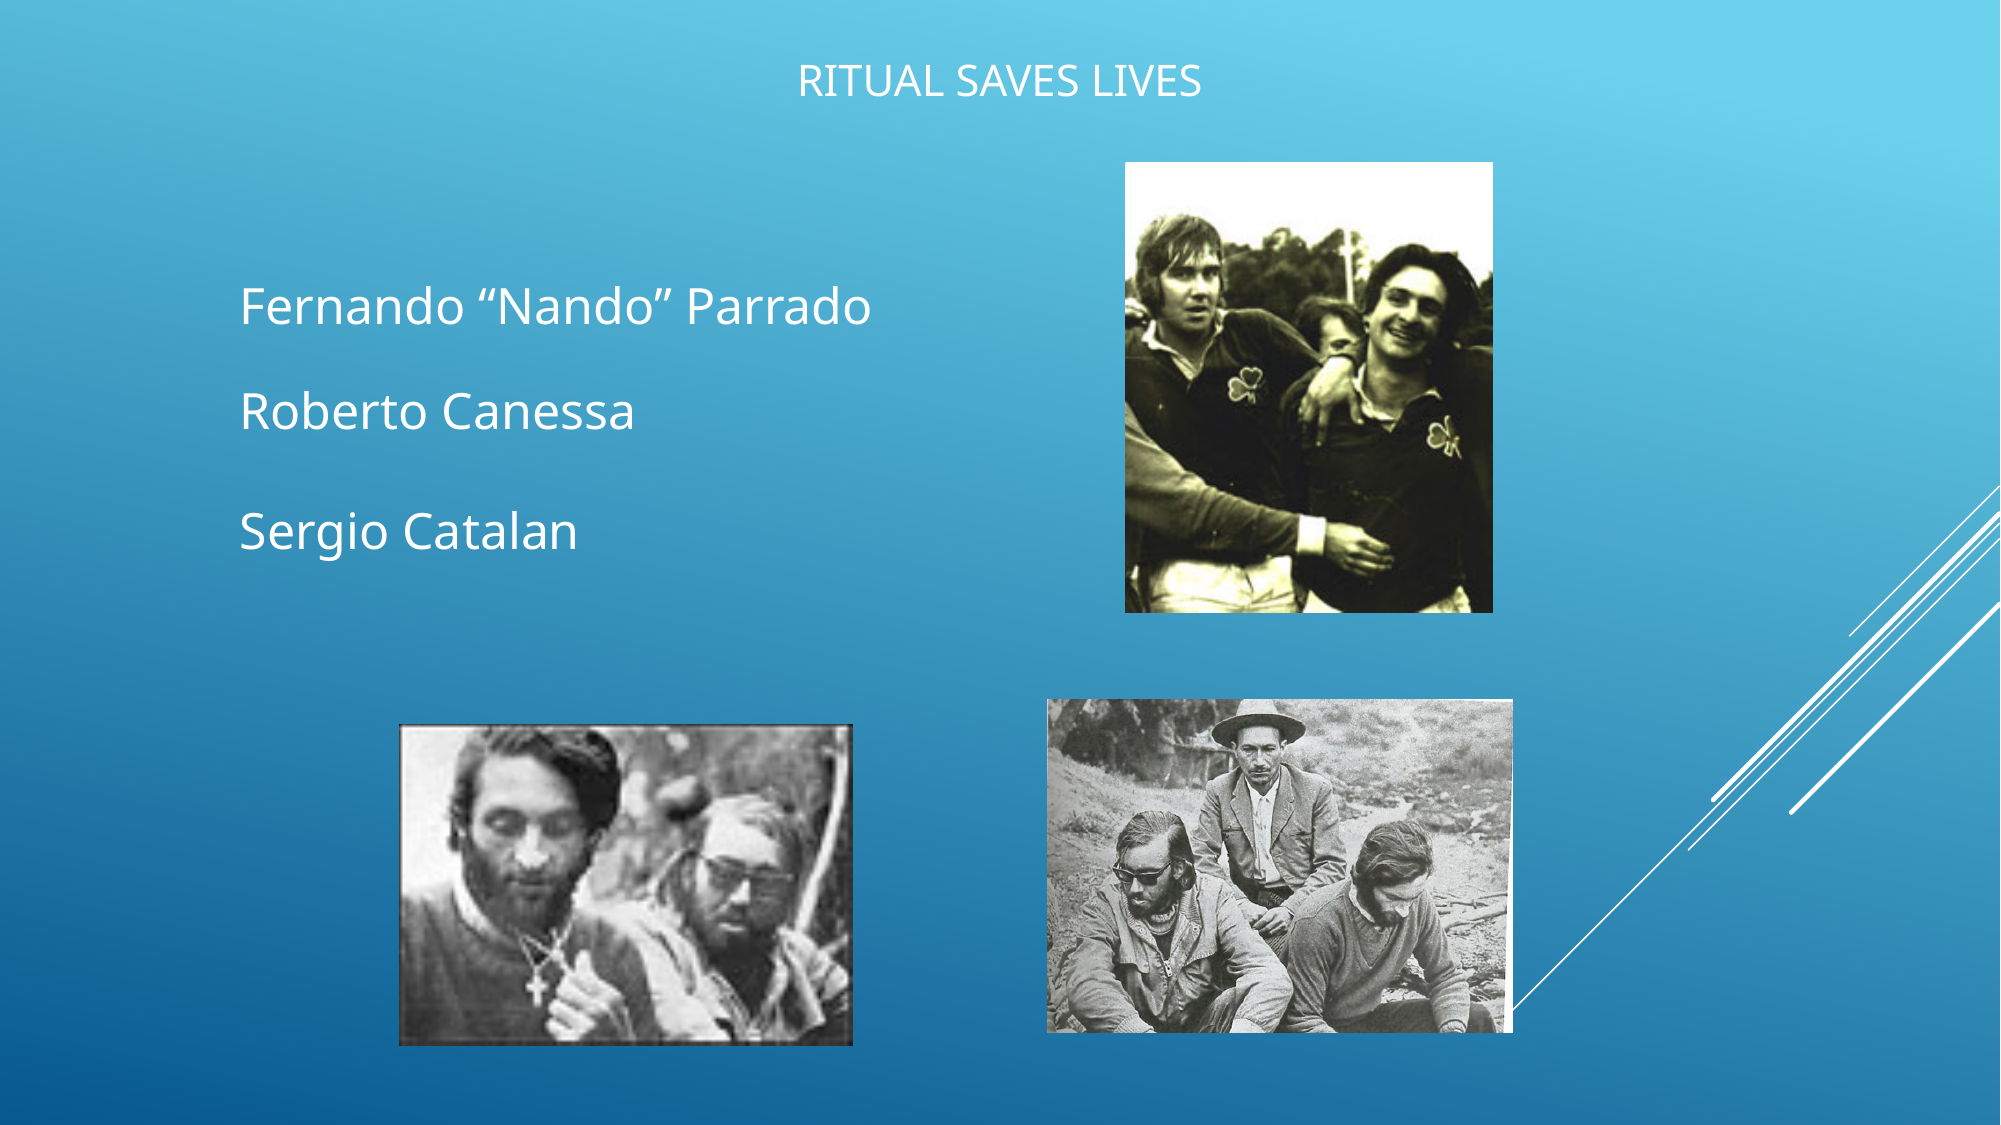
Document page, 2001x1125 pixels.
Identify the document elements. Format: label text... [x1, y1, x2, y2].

picture [399, 724, 854, 1047]
text_box Fernando “Nando” Parrado Roberto Canessa Sergio Catalan [225, 267, 1000, 567]
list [1124, 162, 1493, 613]
title Ritual Saves Lives [324, 45, 1675, 113]
picture [1047, 699, 1513, 1033]
